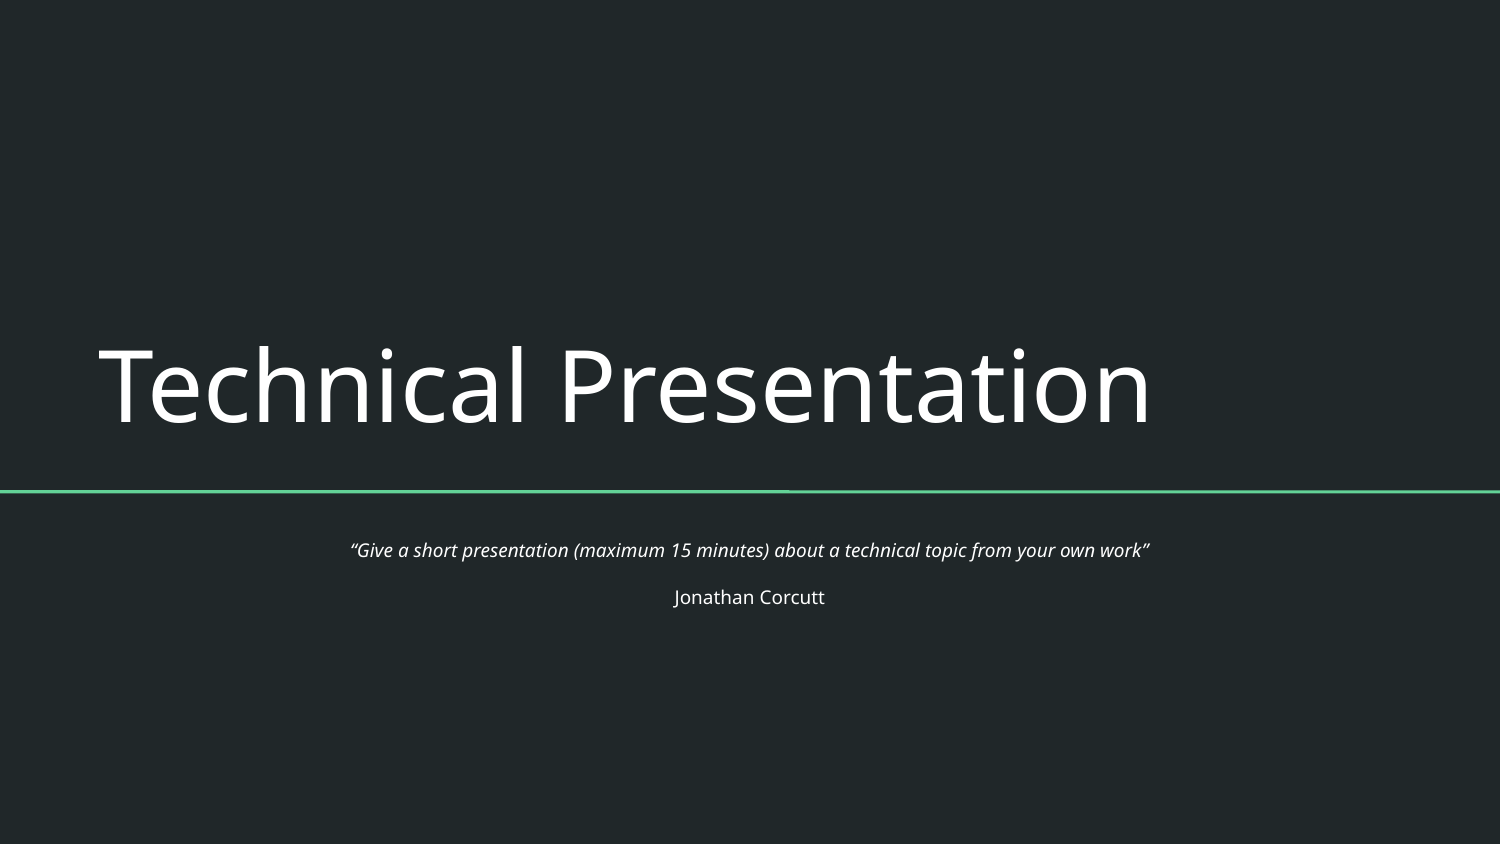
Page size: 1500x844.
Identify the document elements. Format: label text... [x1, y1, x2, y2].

text_box “Give a short presentation (maximum 15 minutes) about a technical topic from your own work” Jonathan Corcutt [83, 521, 1417, 626]
text_box Technical Presentation [83, 206, 1417, 467]
